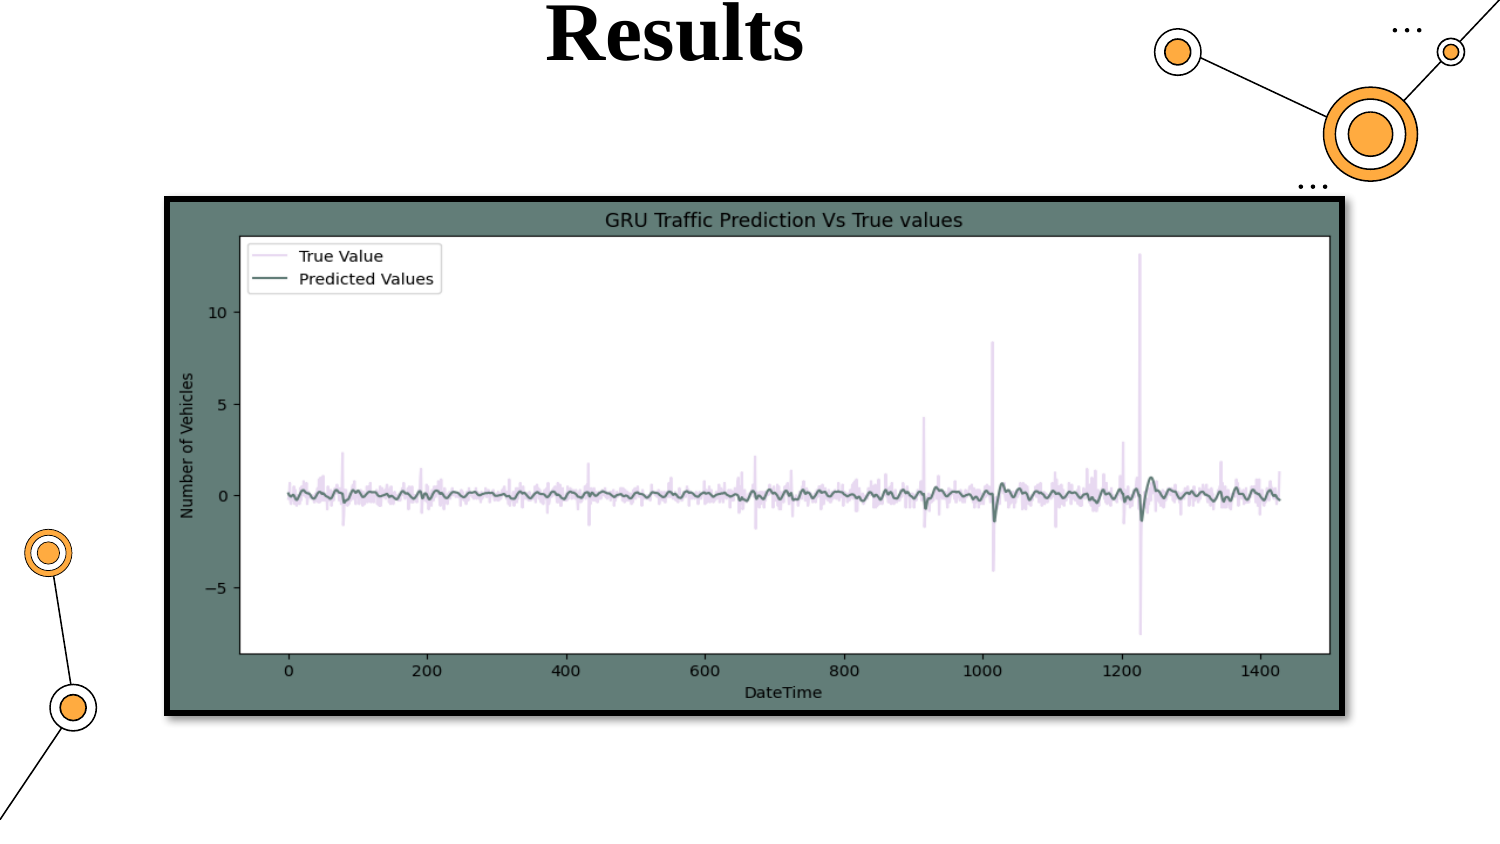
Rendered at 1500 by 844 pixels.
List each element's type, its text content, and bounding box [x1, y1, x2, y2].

picture [169, 201, 1340, 711]
title Results [340, 0, 1011, 57]
